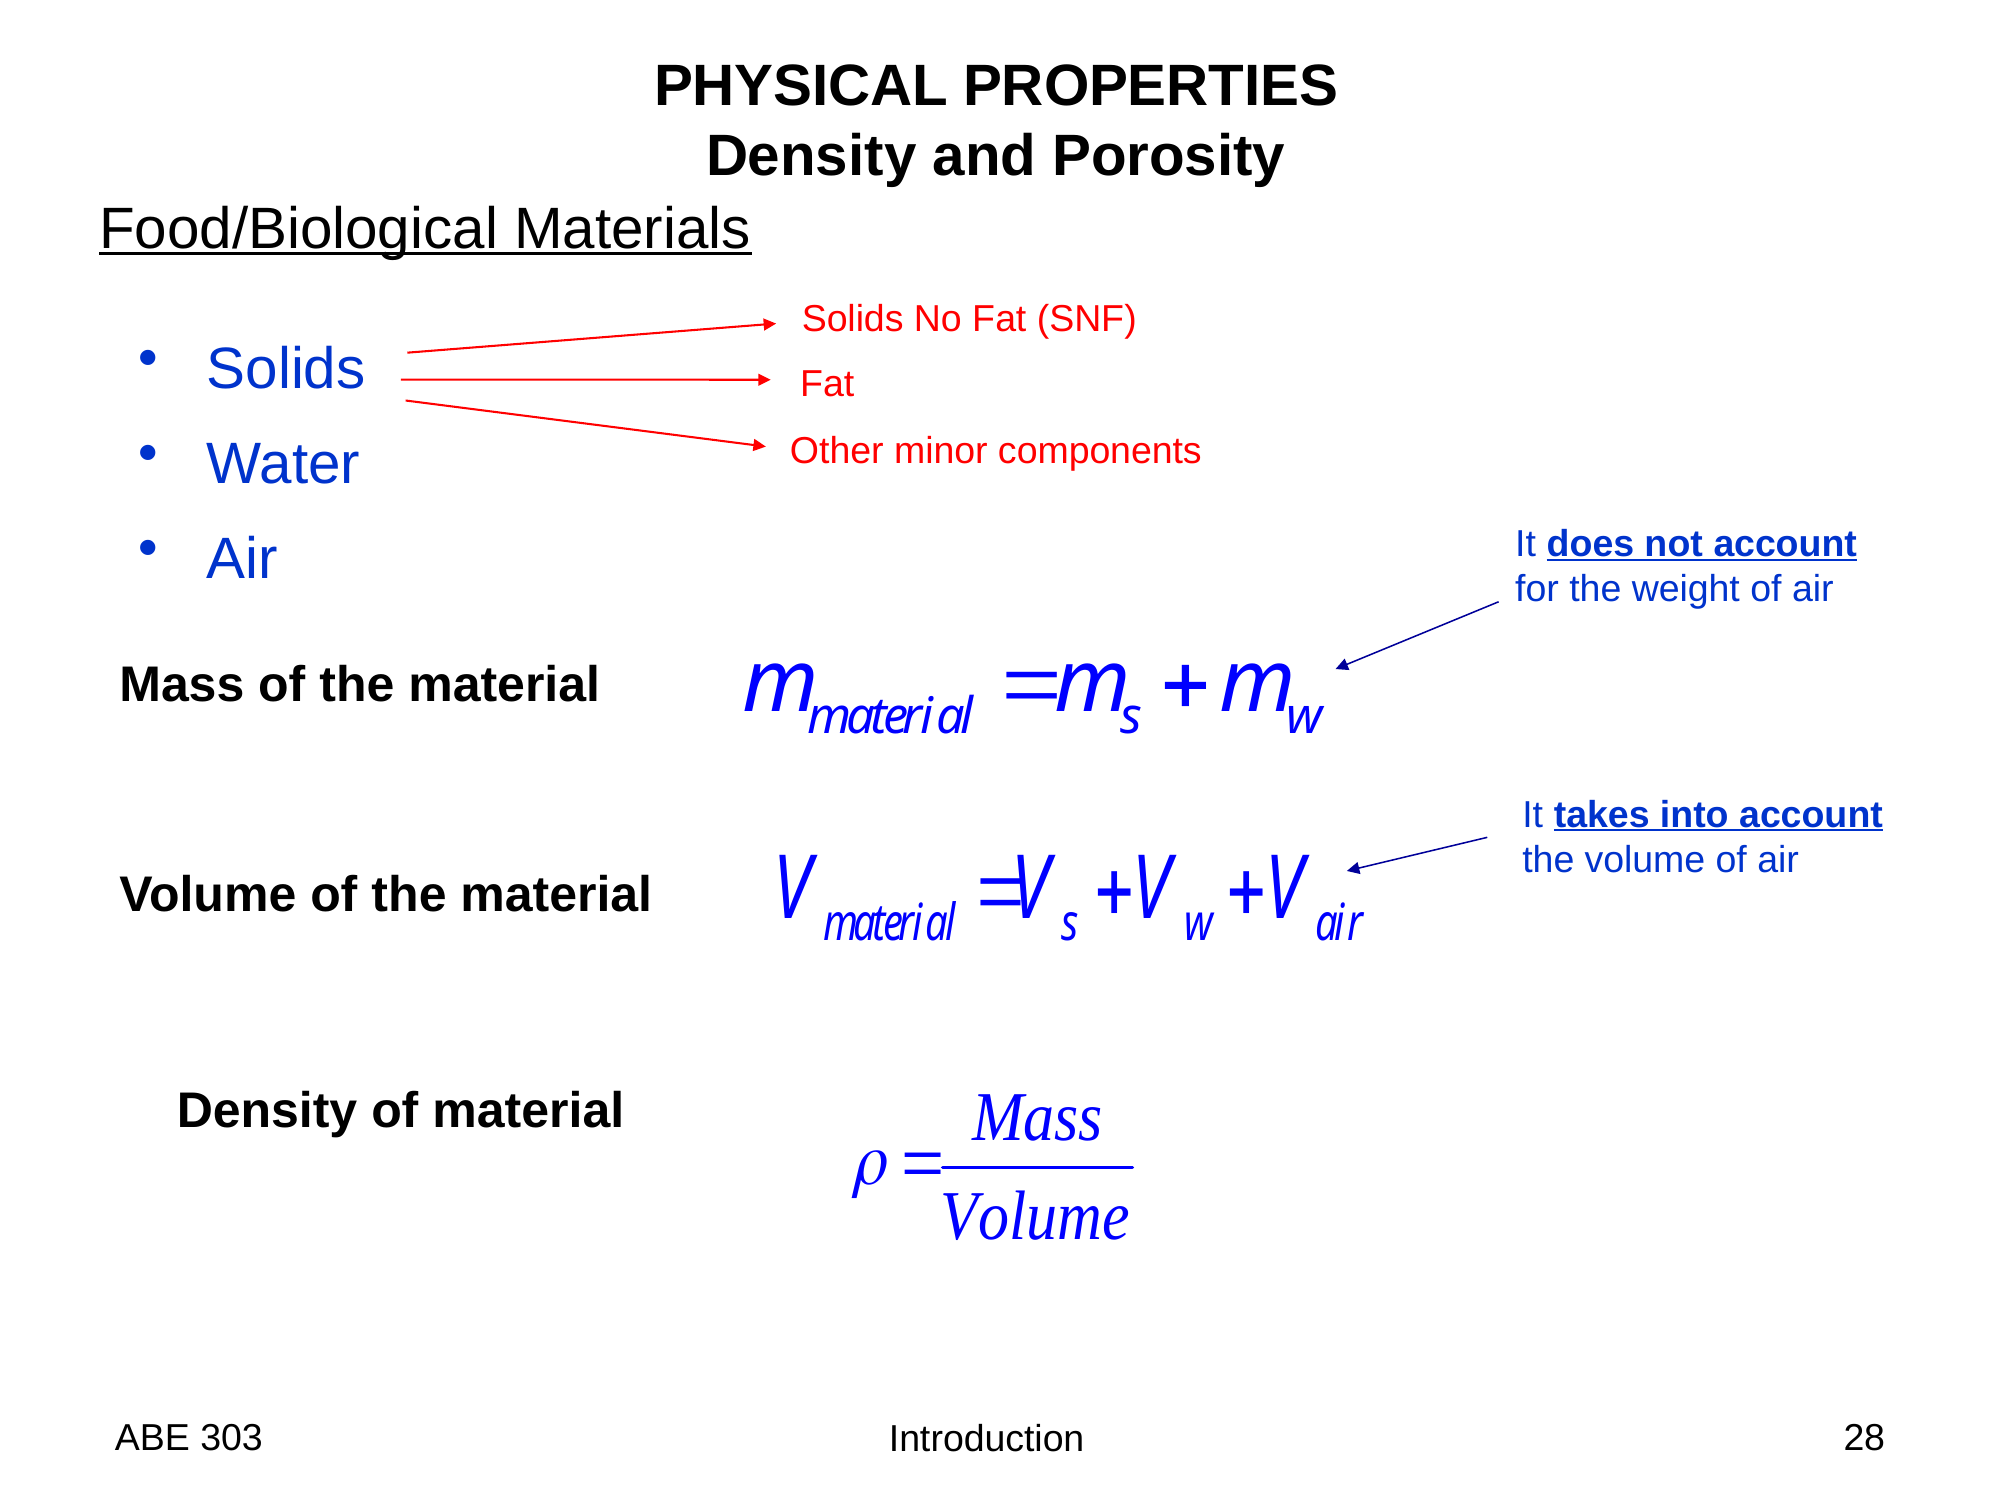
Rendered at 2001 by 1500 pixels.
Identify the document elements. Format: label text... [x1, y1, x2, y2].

text_box [1341, 601, 1499, 671]
text_box Mass of the material [104, 644, 616, 719]
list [732, 631, 1336, 756]
text_box It does not account for the weight of air [1500, 511, 1873, 617]
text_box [839, 1073, 1146, 1256]
text_box Solids No Fat (SNF) [787, 287, 1153, 347]
slide_number ABE 303 [99, 1365, 567, 1466]
text_box Density of material [162, 1070, 640, 1145]
title PHYSICAL PROPERTIES Density and Porosity [489, 29, 1503, 206]
text_box It takes into account the volume of air [1507, 782, 1899, 887]
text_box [772, 836, 1379, 963]
text_box Fat [785, 351, 870, 412]
text_box [407, 318, 777, 353]
slide_number 28 [1433, 1365, 1901, 1466]
text_box [405, 400, 766, 452]
text_box Volume of the material [104, 854, 668, 930]
text_box Other minor components [775, 419, 1217, 479]
text_box [400, 373, 771, 386]
text_box Food/Biological Materials Solids Water Air [84, 182, 767, 598]
footer Introduction [669, 1366, 1304, 1467]
